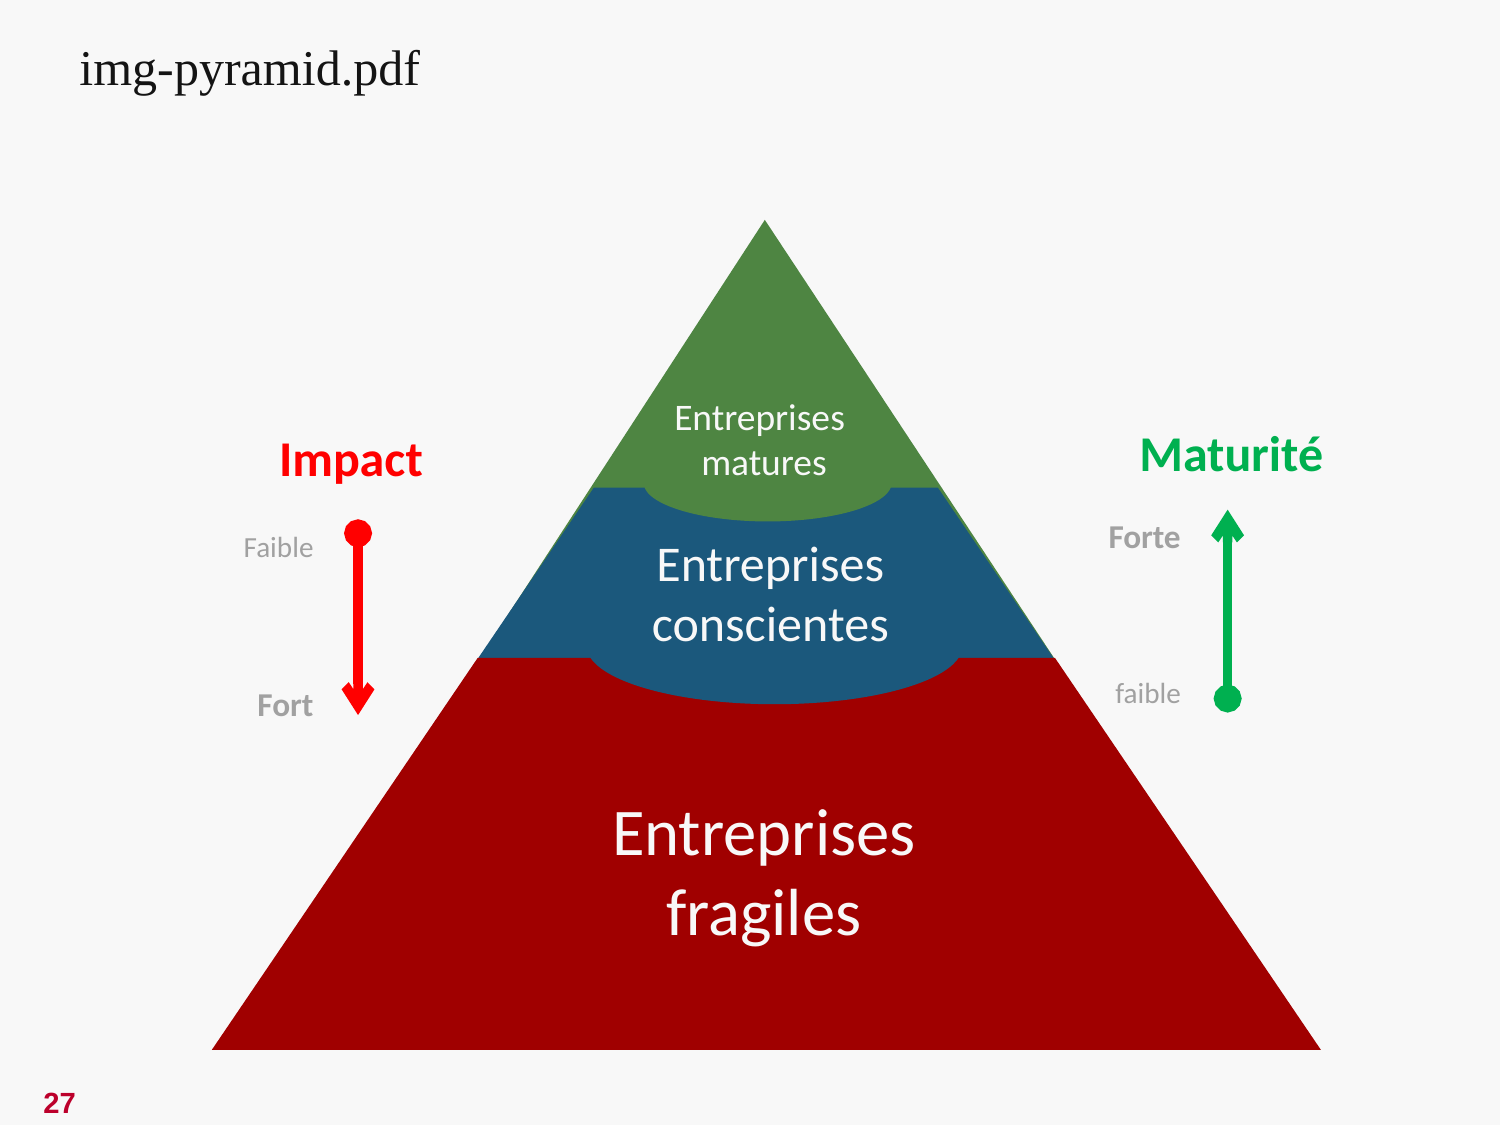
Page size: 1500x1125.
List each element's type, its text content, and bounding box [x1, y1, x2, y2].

text_box Entreprises conscientes [616, 526, 924, 658]
text_box [654, 217, 877, 385]
text_box [643, 491, 892, 524]
text_box [477, 485, 1054, 655]
text_box Entreprises matures [610, 385, 918, 491]
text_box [227, 520, 359, 734]
text_box [532, 454, 610, 573]
text_box [209, 655, 1323, 1053]
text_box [1091, 507, 1228, 725]
text_box [918, 448, 1050, 647]
text_box Maturité [1128, 415, 1335, 488]
text_box img-pyramid.pdf [64, 28, 436, 103]
text_box Entreprises fragiles [571, 783, 957, 955]
text_box [584, 608, 965, 707]
text_box Impact [267, 420, 435, 492]
